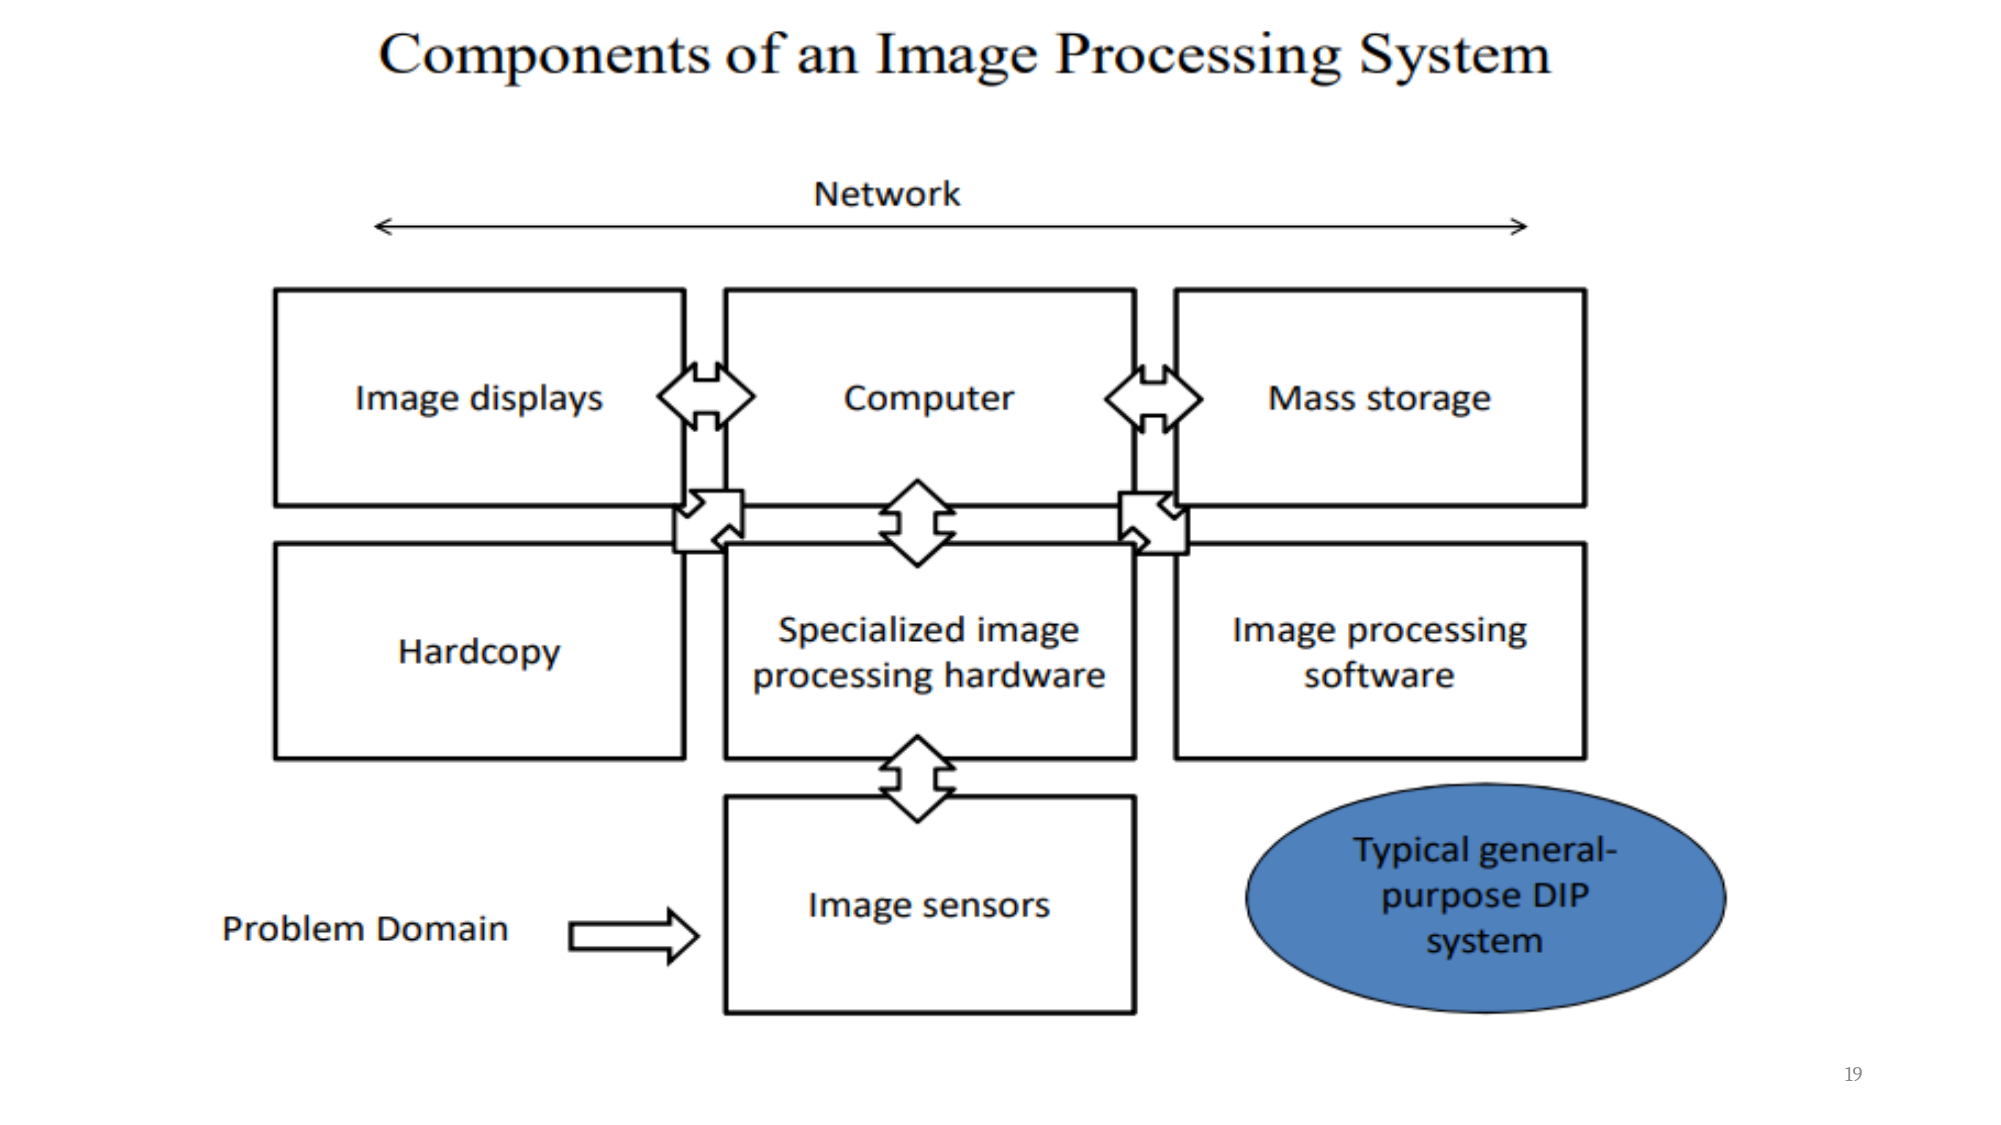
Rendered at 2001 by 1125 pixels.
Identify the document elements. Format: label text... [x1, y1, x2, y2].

picture [208, 22, 1745, 1040]
slide_number 19 [1412, 1042, 1863, 1103]
